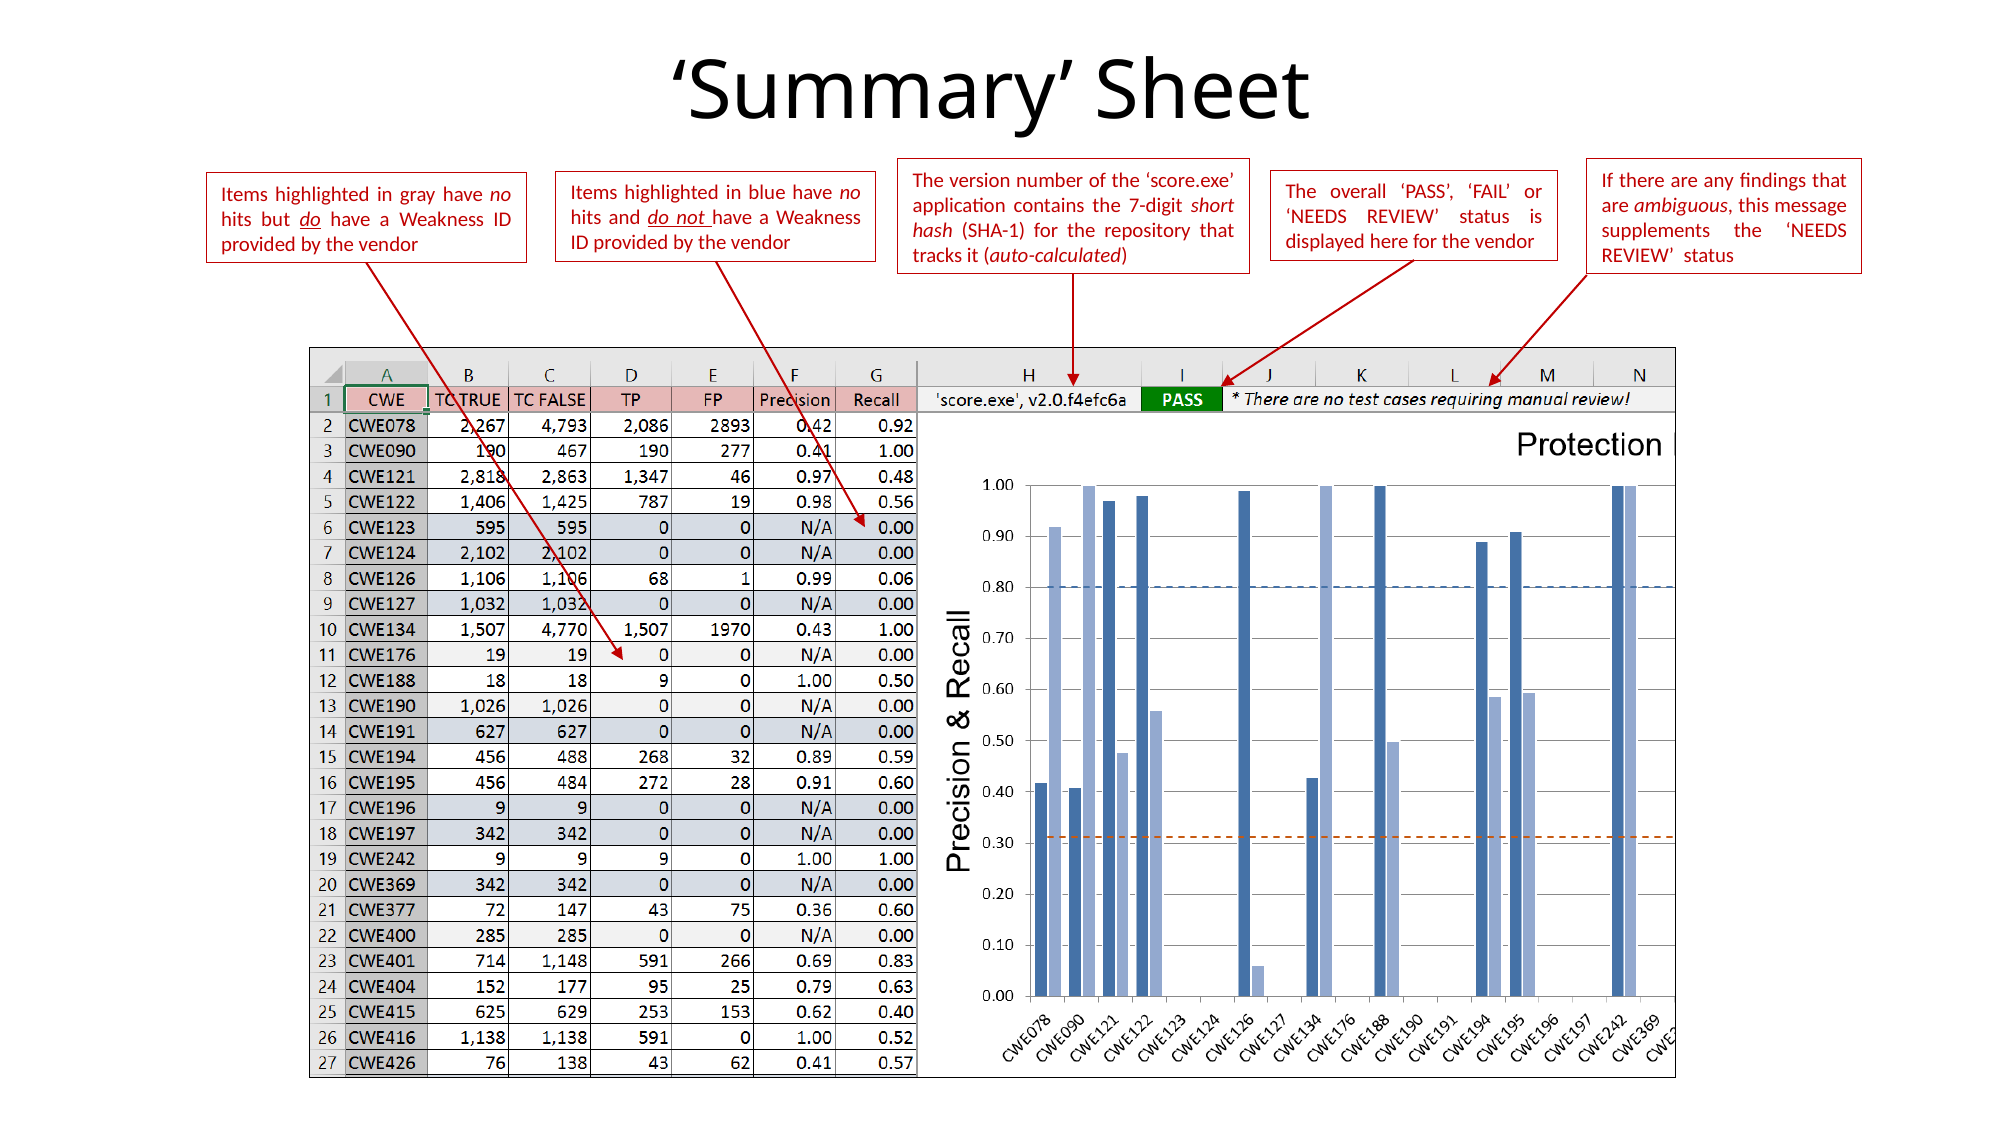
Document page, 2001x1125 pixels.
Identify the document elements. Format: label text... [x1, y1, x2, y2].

text_box If there are any findings that are ambiguous, this message supplements the ‘NEEDS REVIEW’ status [1586, 158, 1862, 274]
text_box Items highlighted in blue have no hits and do not have a Weakness ID provided by the vendor [555, 171, 876, 262]
text_box Items highlighted in gray have no hits but do have a Weakness ID provided by the vendor [206, 172, 527, 263]
text_box The version number of the ‘score.exe’ application contains the 7-digit short hash (SHA-1) for the repository that tracks it (auto-calculated) [897, 158, 1250, 274]
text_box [366, 263, 623, 660]
picture [309, 347, 1676, 1078]
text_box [1488, 274, 1587, 387]
title ‘Summary’ Sheet [130, 40, 1856, 144]
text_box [715, 262, 865, 528]
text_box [1220, 261, 1414, 387]
text_box The overall ‘PASS’, ‘FAIL’ or ‘NEEDS REVIEW’ status is displayed here for the vendor [1270, 170, 1558, 261]
